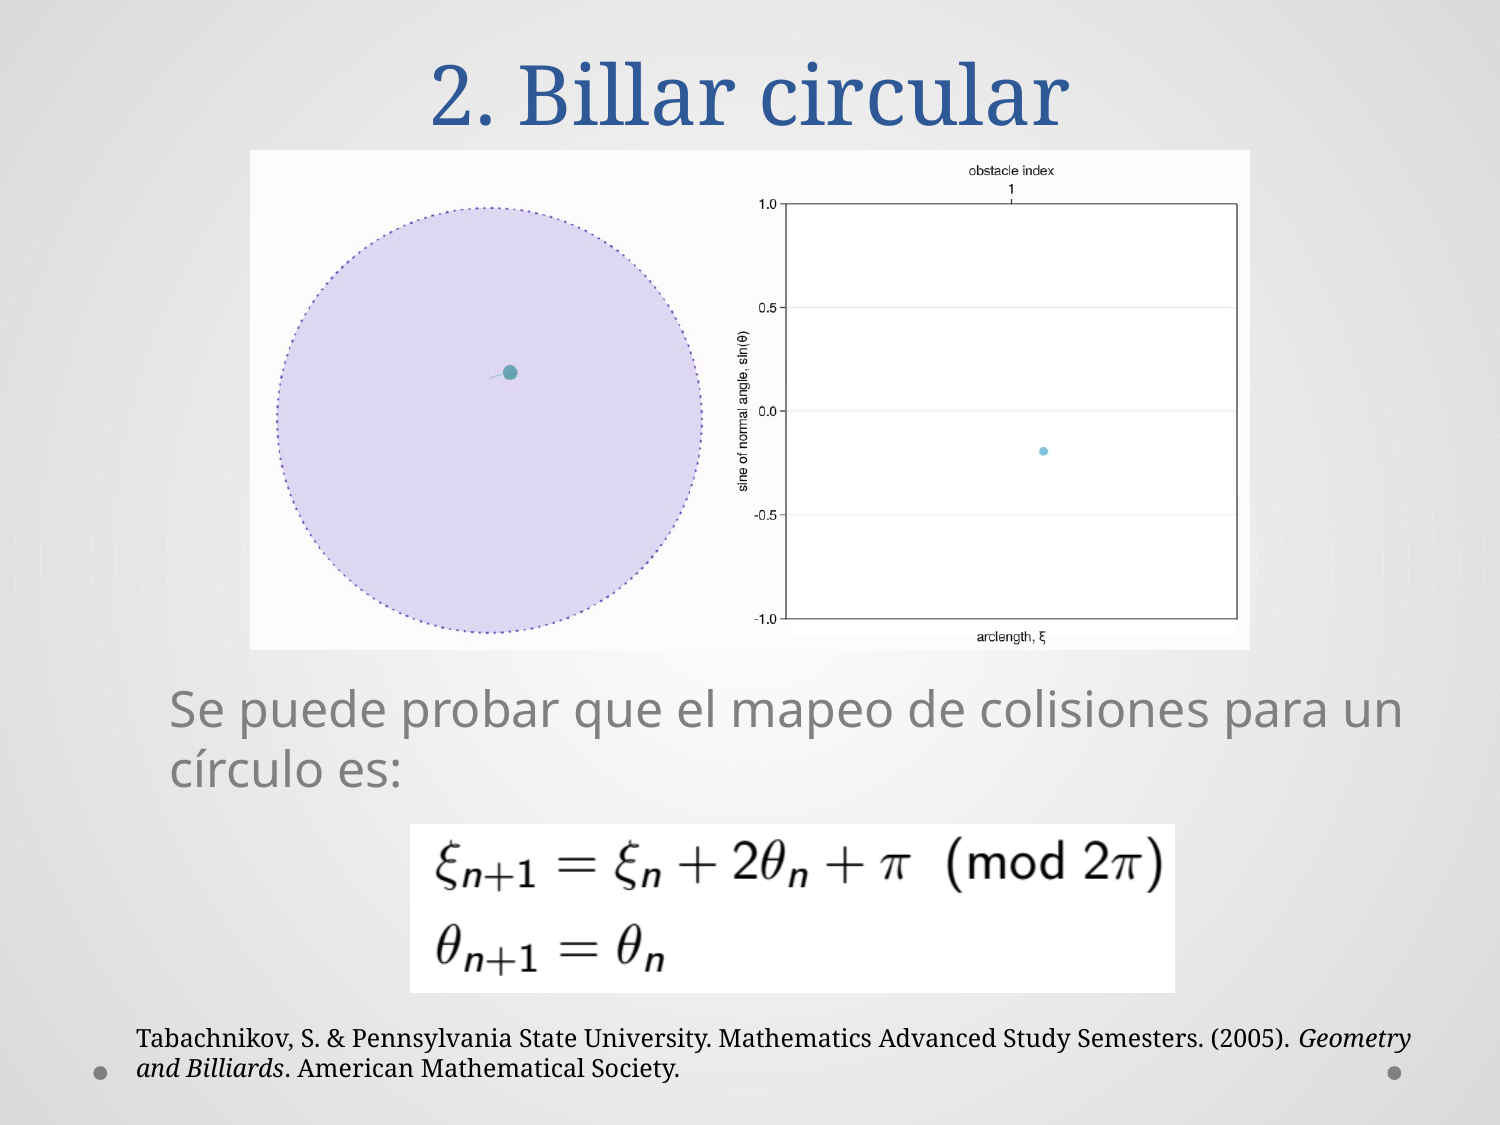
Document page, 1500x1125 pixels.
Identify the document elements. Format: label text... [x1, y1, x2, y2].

picture [410, 824, 1175, 994]
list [249, 149, 1251, 651]
title 2. Billar circular [75, 0, 1425, 150]
text_box Se puede probar que el mapeo de colisiones para un círculo es: [154, 669, 1430, 805]
text_box Tabachnikov, S. & Pennsylvania State University. Mathematics Advanced Study Semesters. (2005). Geometry and Billiards. American Mathematical Society. [121, 1015, 1464, 1091]
